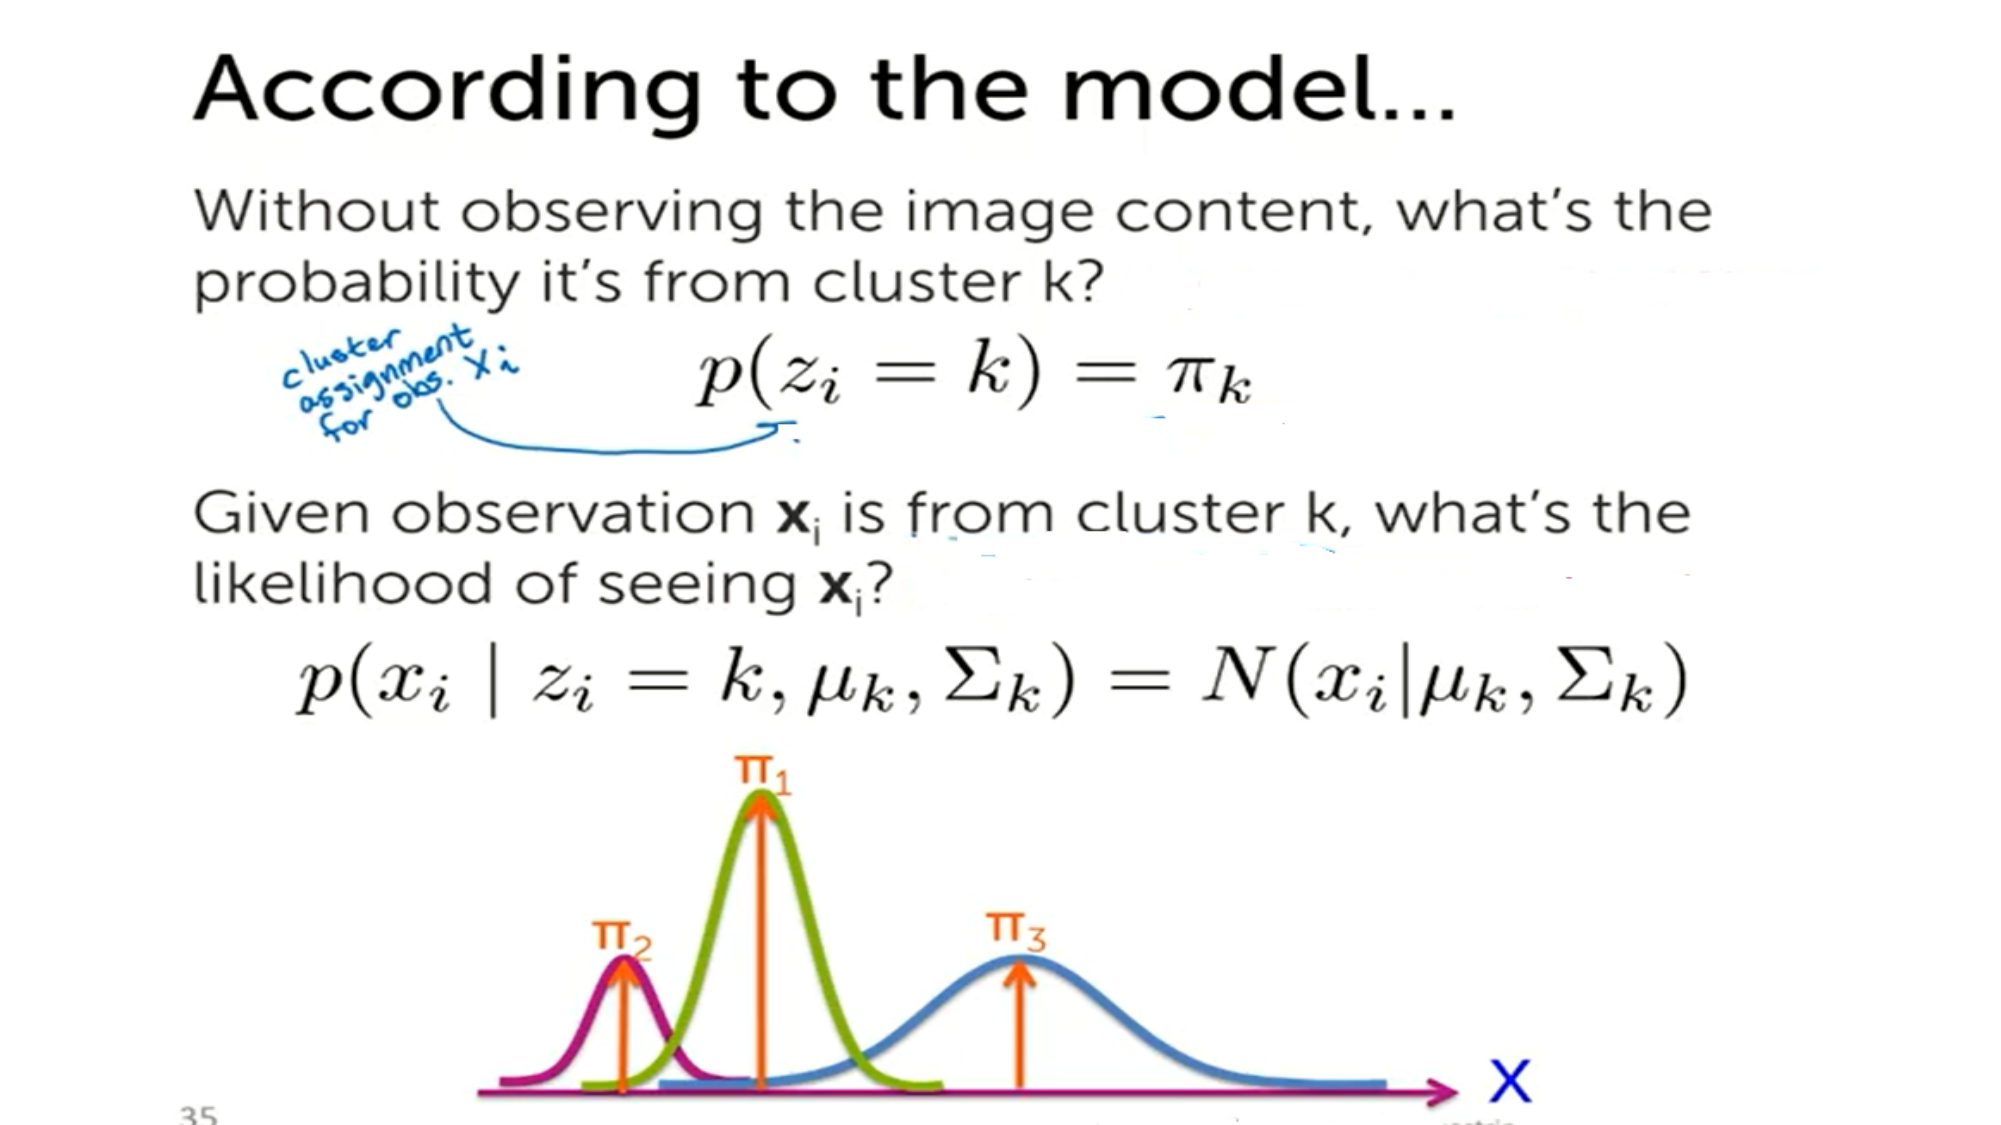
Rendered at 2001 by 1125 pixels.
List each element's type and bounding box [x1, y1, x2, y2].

picture [167, 49, 1874, 1125]
